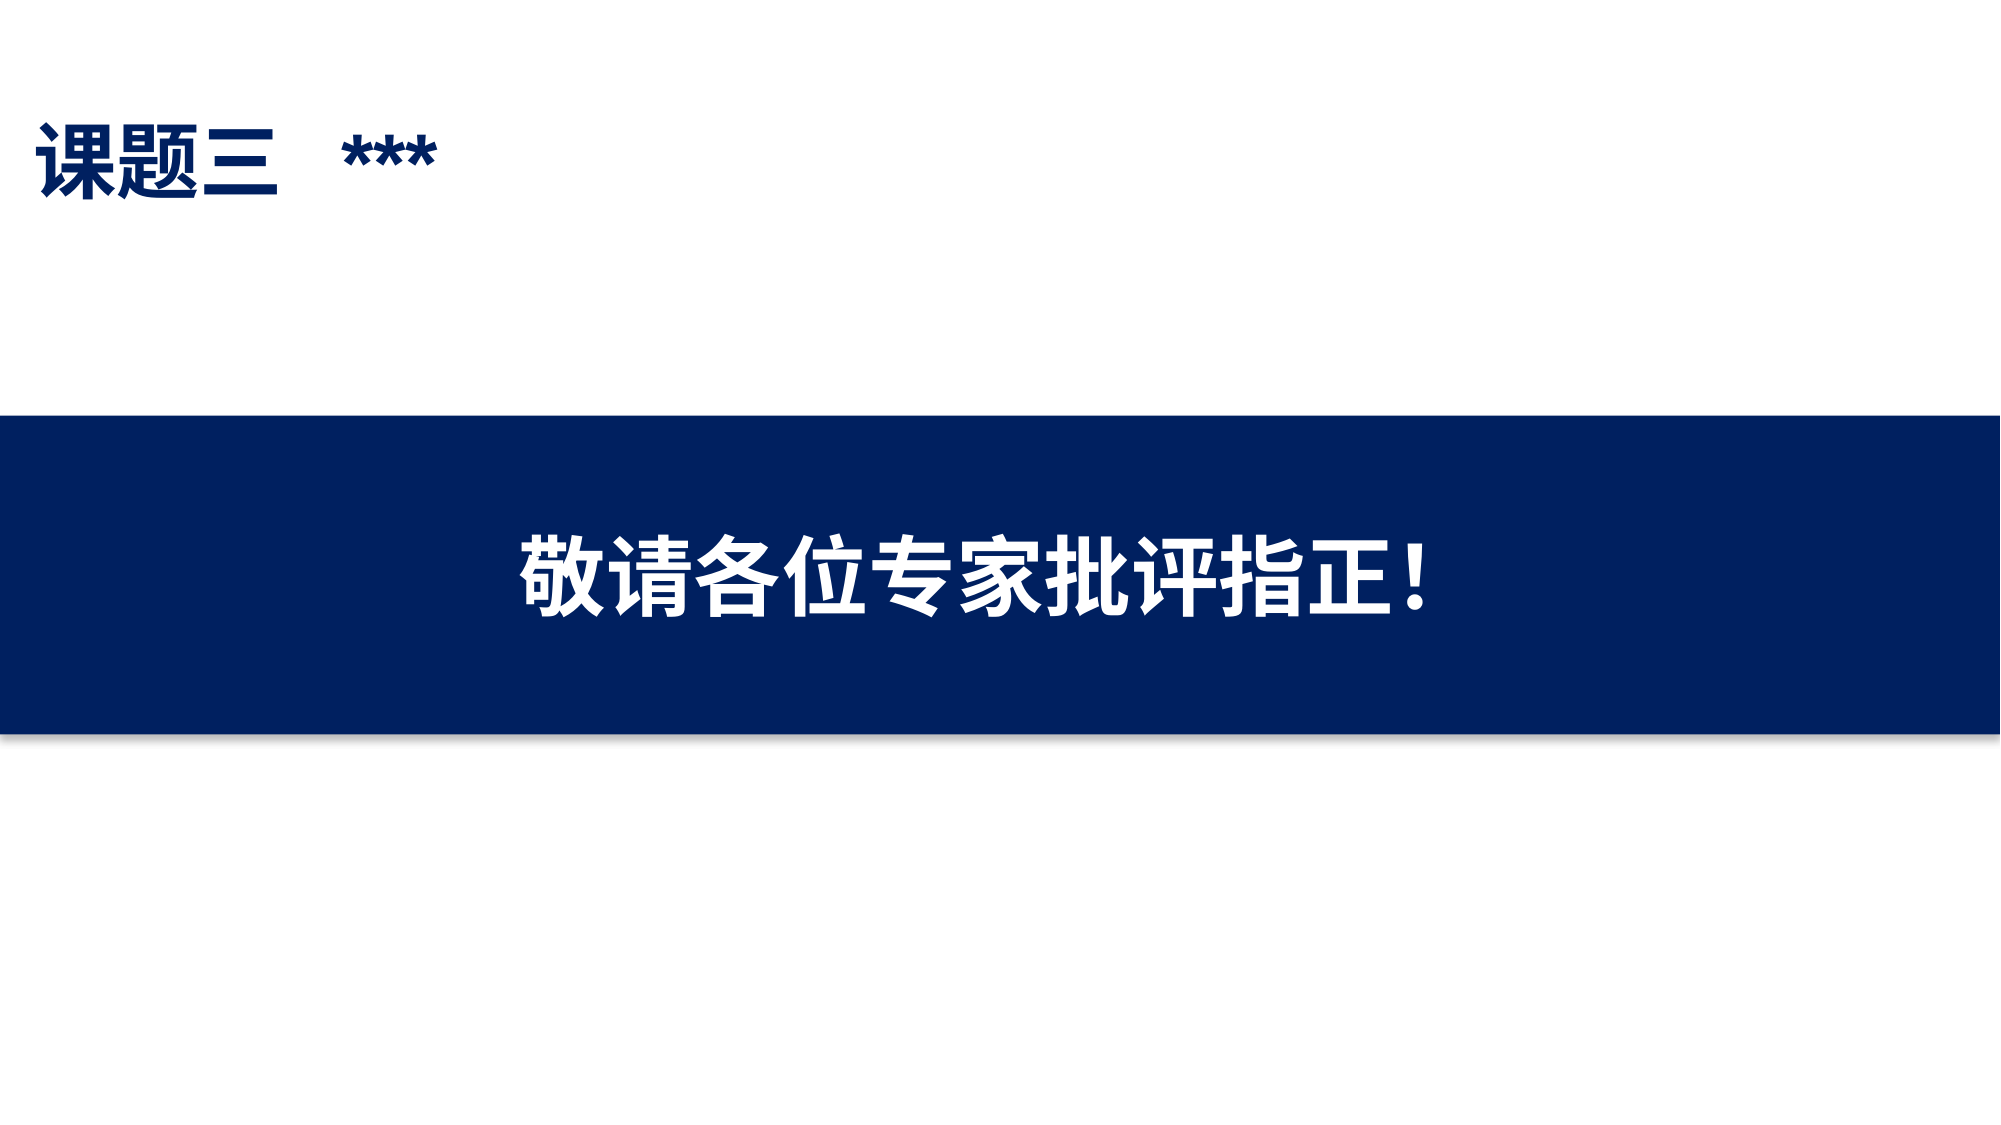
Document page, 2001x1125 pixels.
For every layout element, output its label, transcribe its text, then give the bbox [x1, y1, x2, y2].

text_box 课题三 *** [18, 71, 1982, 217]
text_box 敬请各位专家批评指正！ [0, 415, 2000, 735]
